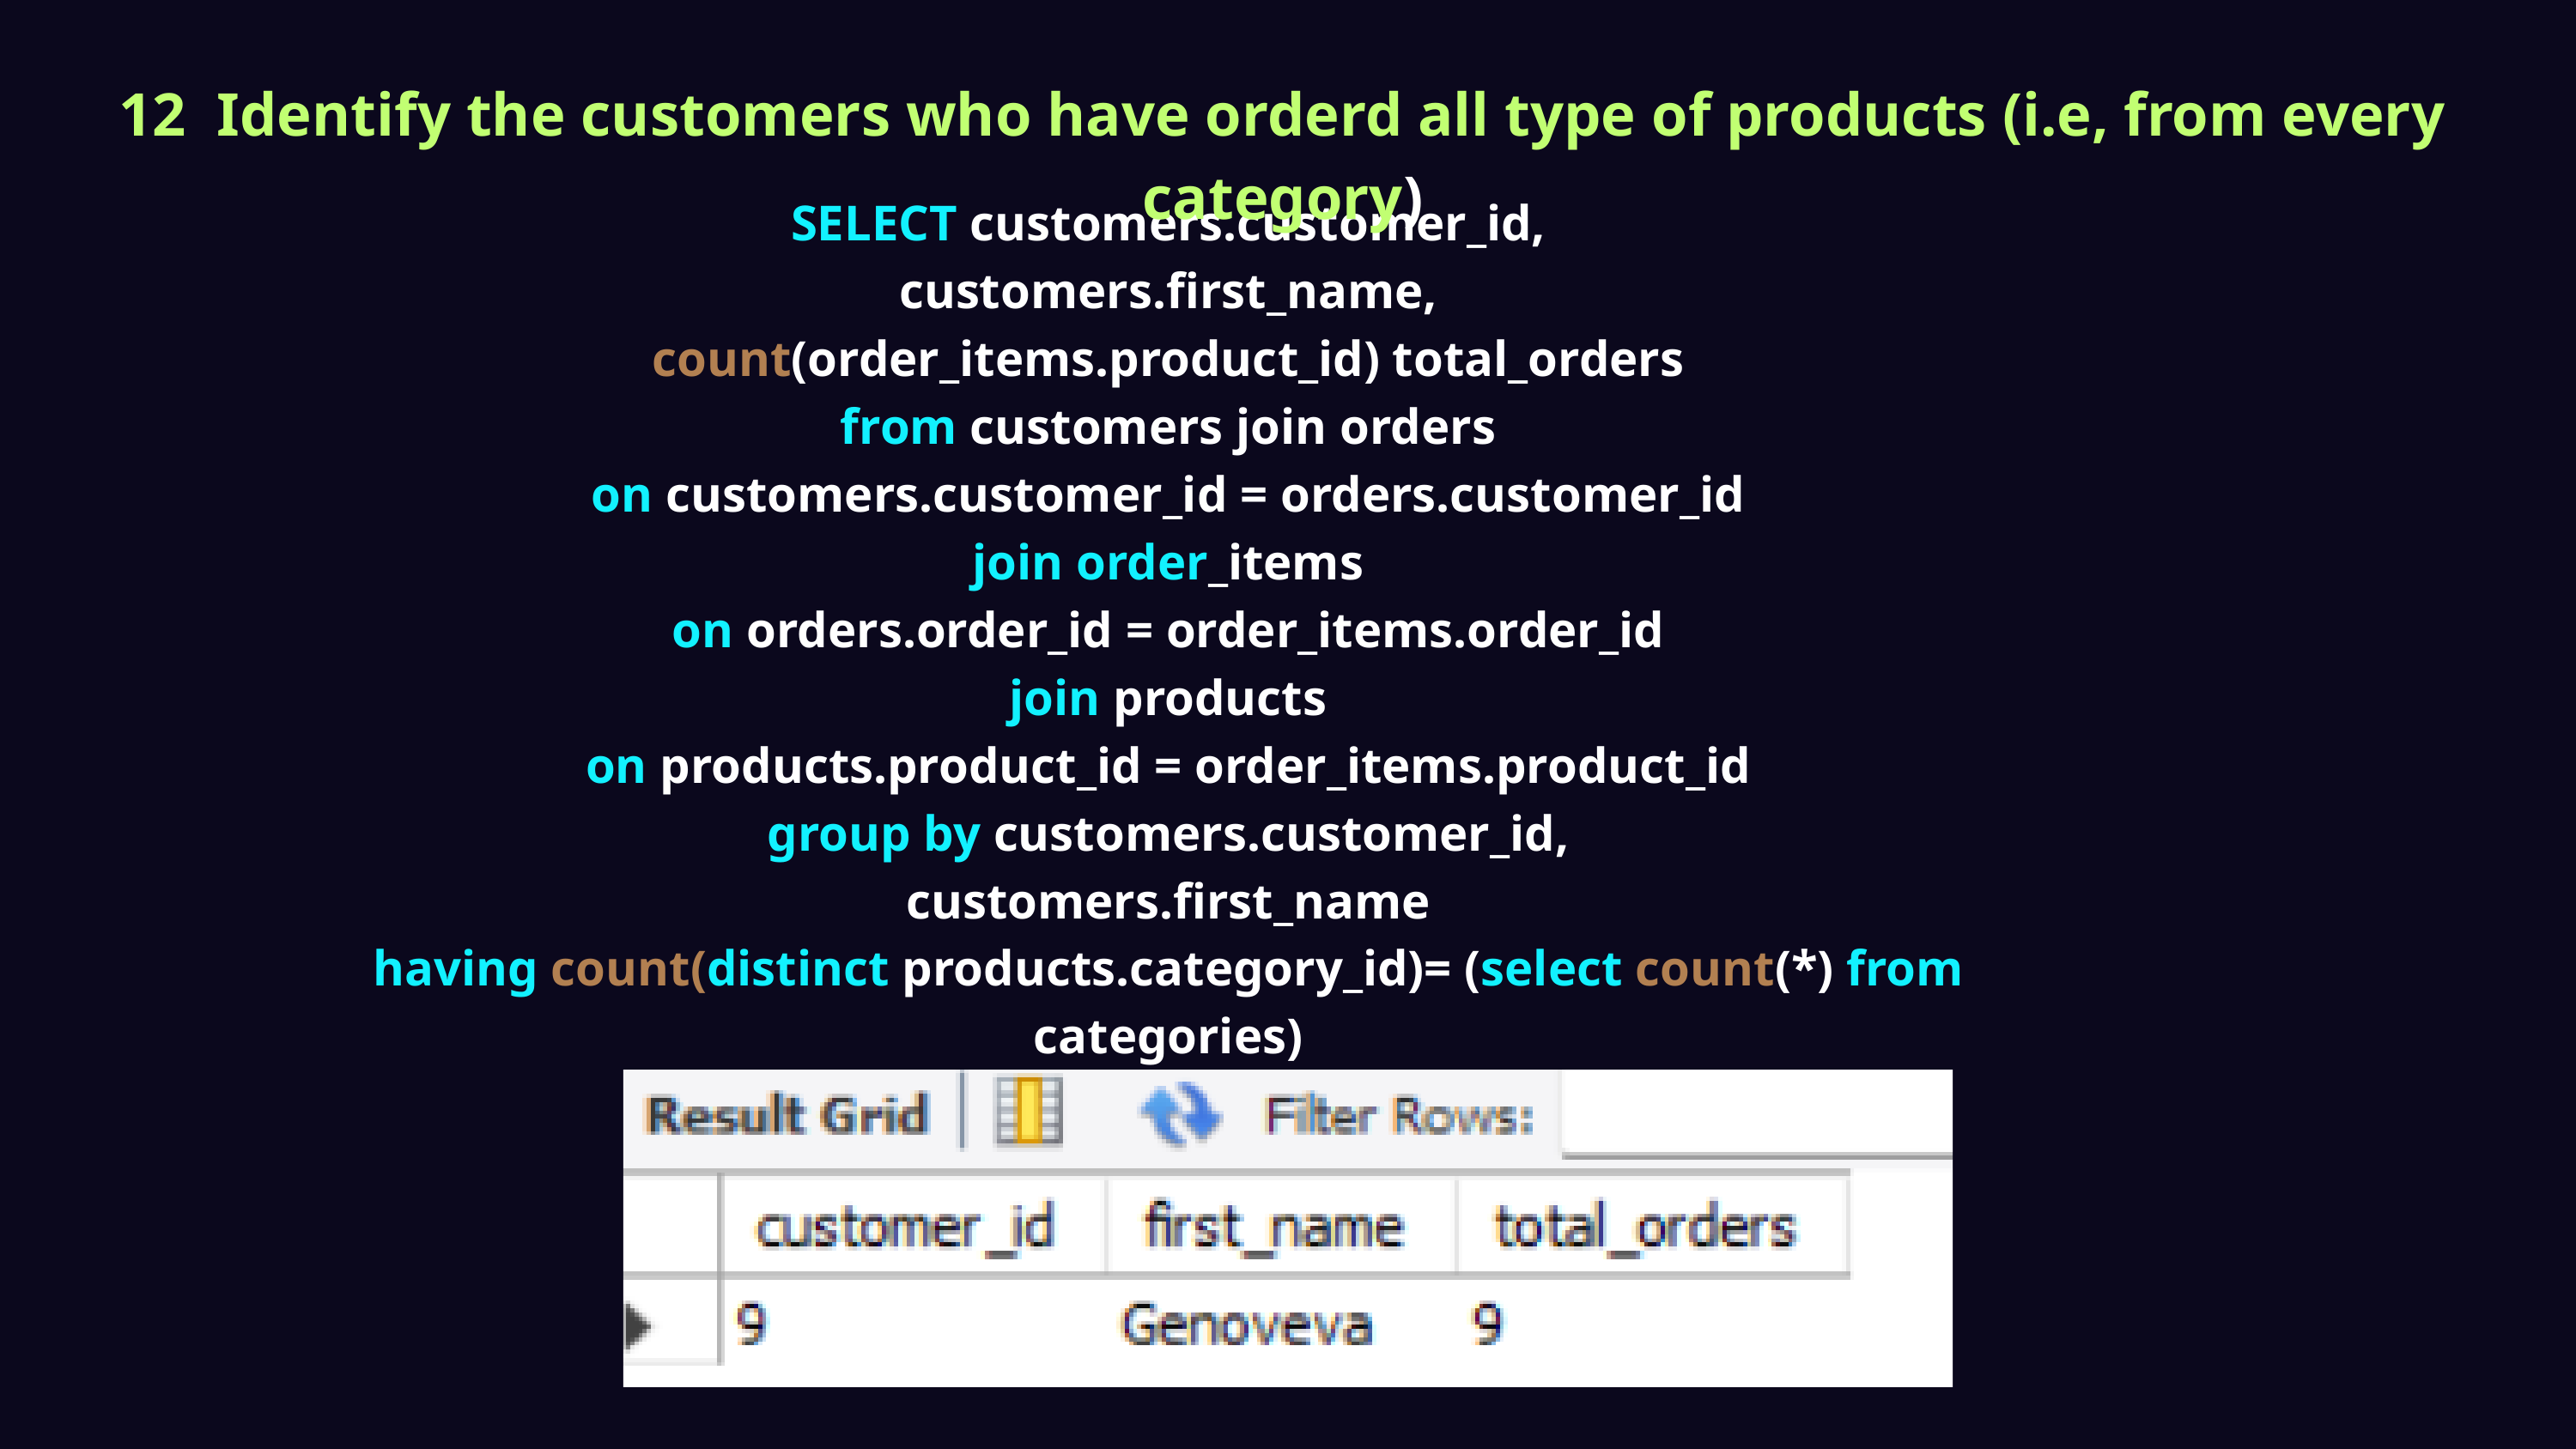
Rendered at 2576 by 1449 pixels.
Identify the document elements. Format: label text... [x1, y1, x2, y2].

text_box [623, 1070, 1953, 1387]
text_box 12 Identify the customers who have orderd all type of products (i.e, from every category) [0, 65, 2567, 231]
text_box SELECT customers.customer_id, customers.first_name, count(order_items.product_id) total_orders from customers join orders on customers.customer_id = orders.customer_id join order_items on orders.order_id = order_items.order_id join products on products.product_id = order_items.product_id group by customers.customer_id, customers.first_name having count(distinct products.category_id)= (select count(*) from categories) [245, 231, 2092, 1064]
